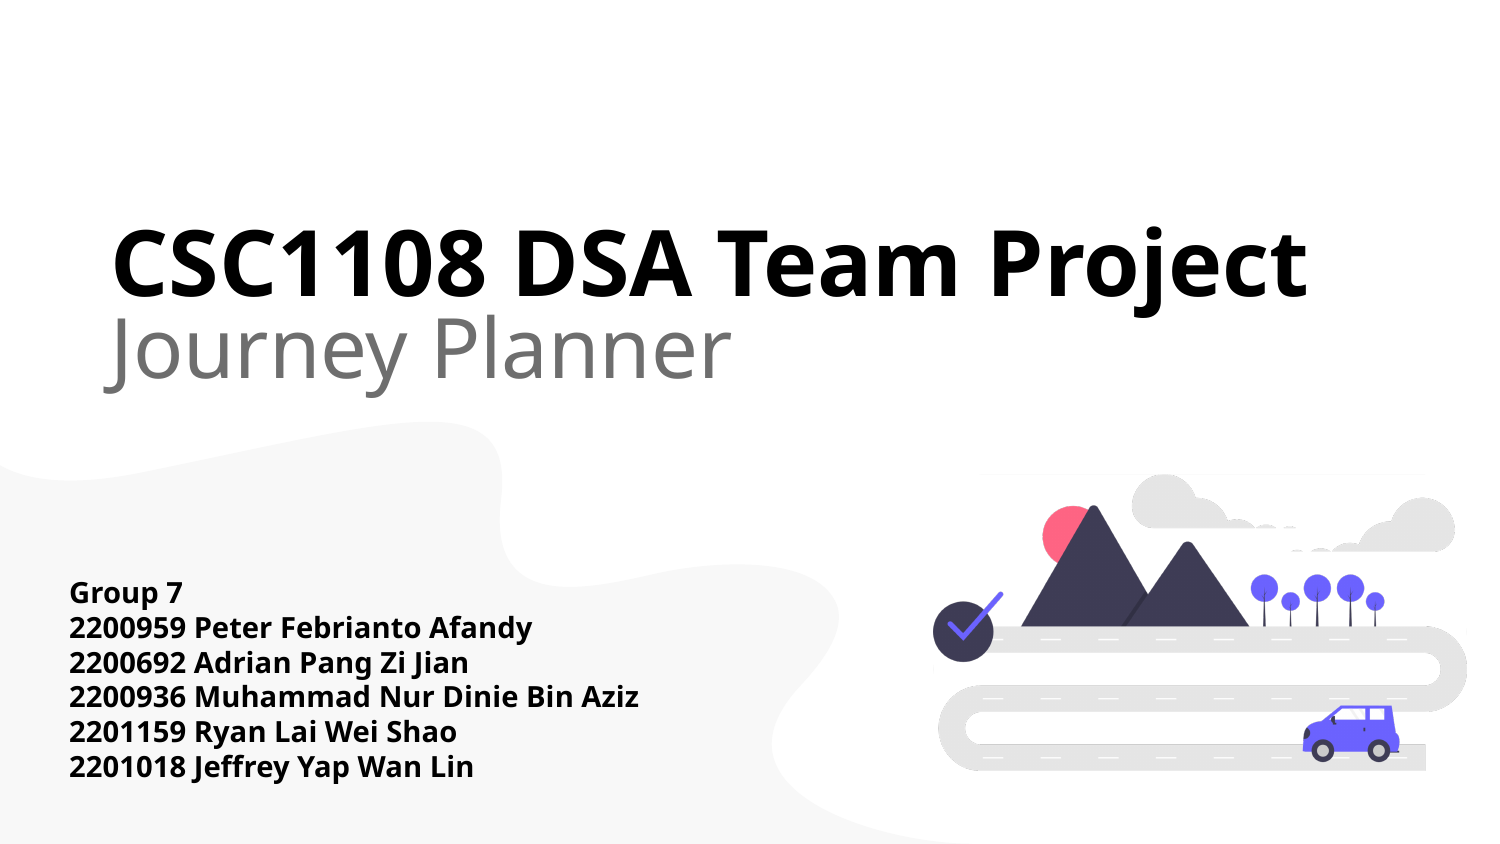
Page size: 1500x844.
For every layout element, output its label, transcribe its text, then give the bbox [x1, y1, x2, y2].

picture [933, 474, 1467, 772]
title CSC1108 DSA Team Project Journey Planner [95, 137, 1355, 410]
text_box Group 7​ 2200959 Peter Febrianto Afandy​ ​ 2200692 Adrian Pang Zi Jian​ ​ 2200936 Muhammad Nur Dinie Bin Aziz ​ 2201159 Ryan Lai Wei Shao ​ 2201018 Jeffrey Yap Wan Lin​ [33, 558, 750, 771]
